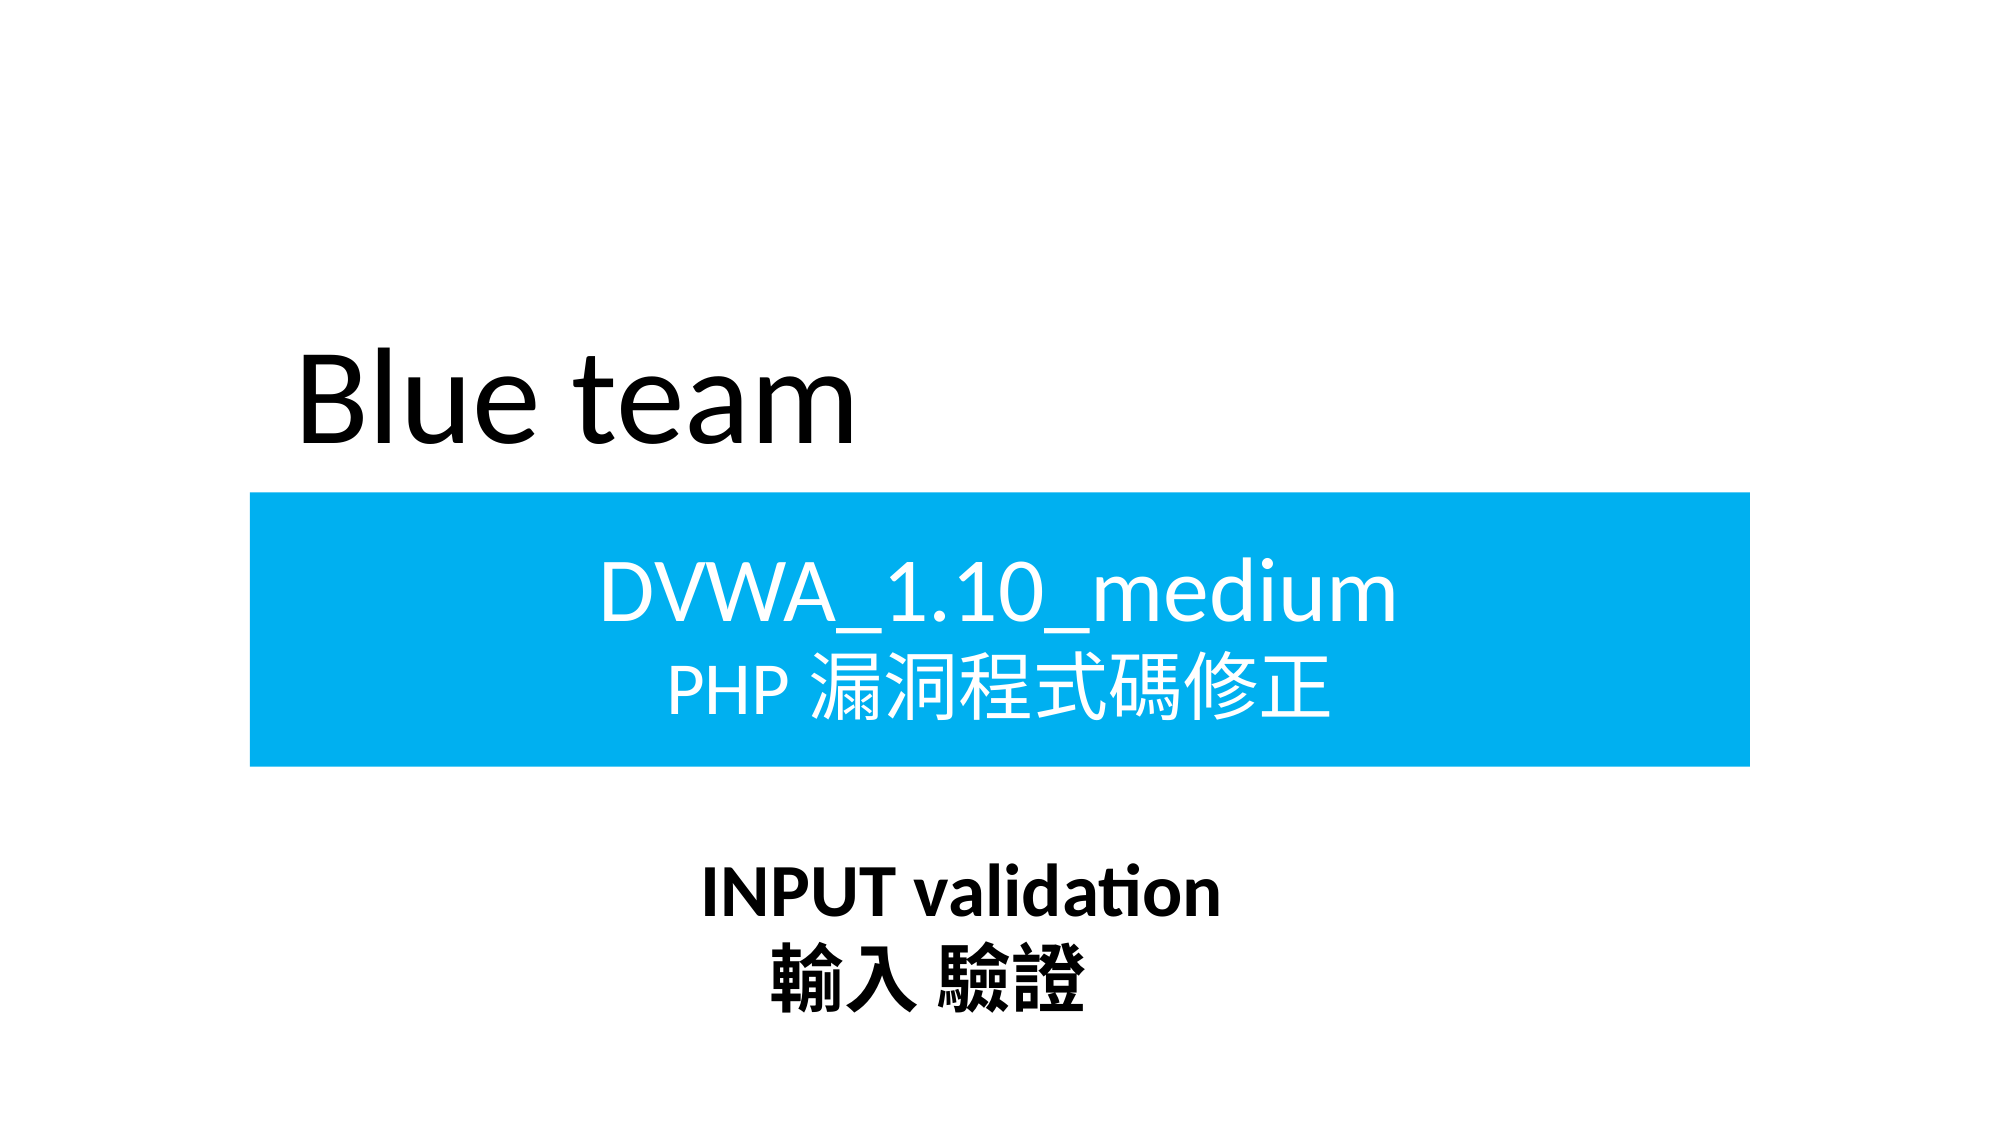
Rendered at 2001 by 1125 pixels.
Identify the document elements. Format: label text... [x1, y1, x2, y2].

text_box INPUT validation 輸入 驗證 [686, 833, 1239, 1029]
text_box DVWA_1.10_medium PHP漏洞程式碼修正 [249, 491, 1751, 768]
text_box Blue team [279, 298, 926, 479]
